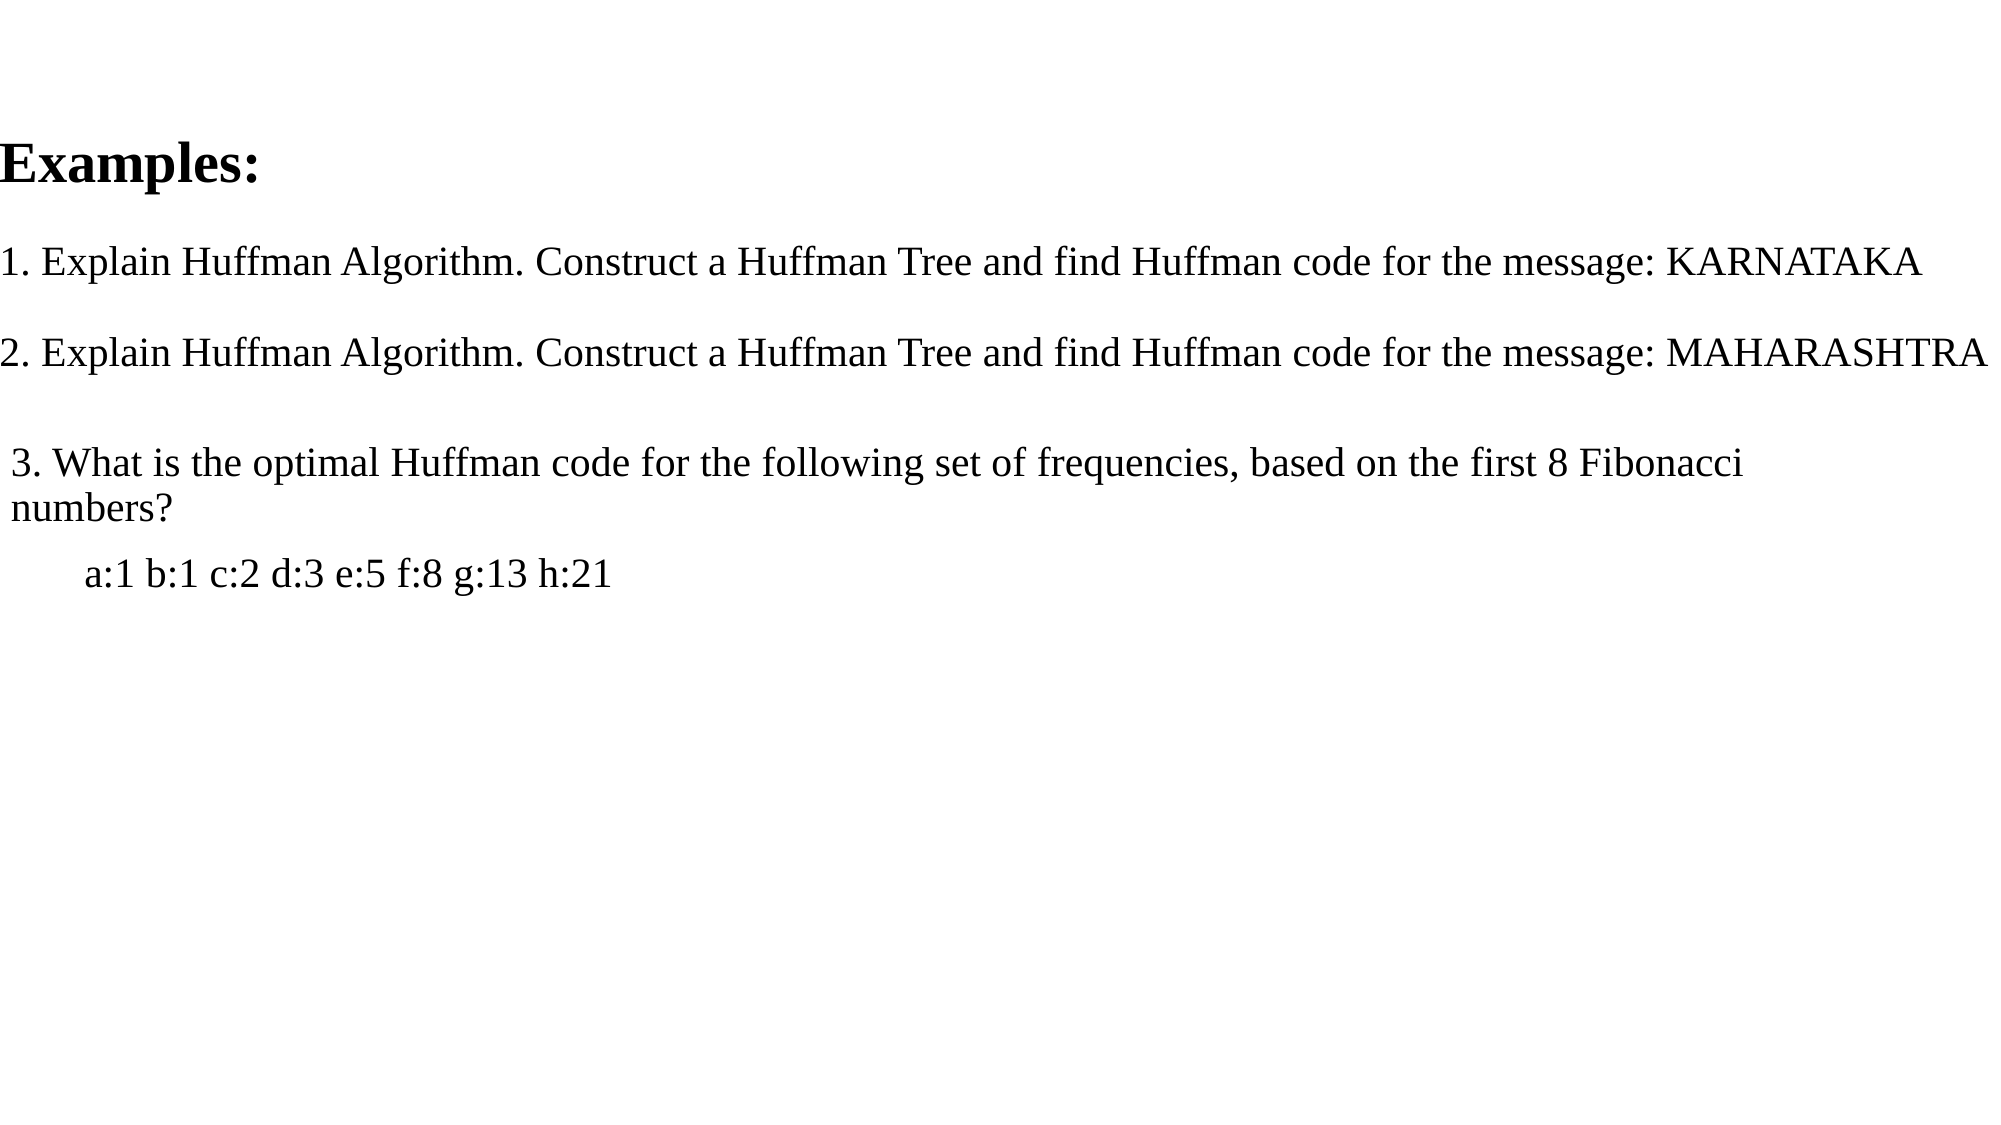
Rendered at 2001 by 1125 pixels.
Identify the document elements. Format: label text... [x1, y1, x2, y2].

list 3. What is the optimal Huffman code for the following set of frequencies, based on the first 8 Fibonacci numbers? a:1 b:1 c:2 d:3 e:5 f:8 g:13 h:21 [0, 432, 1824, 1125]
title Examples: 1. Explain Huffman Algorithm. Construct a Huffman Tree and find Huffman code for the message: KARNATAKA 2. Explain Huffman Algorithm. Construct a Huffman Tree and find Huffman code for the message: MAHARASHTRA [0, 59, 2000, 447]
